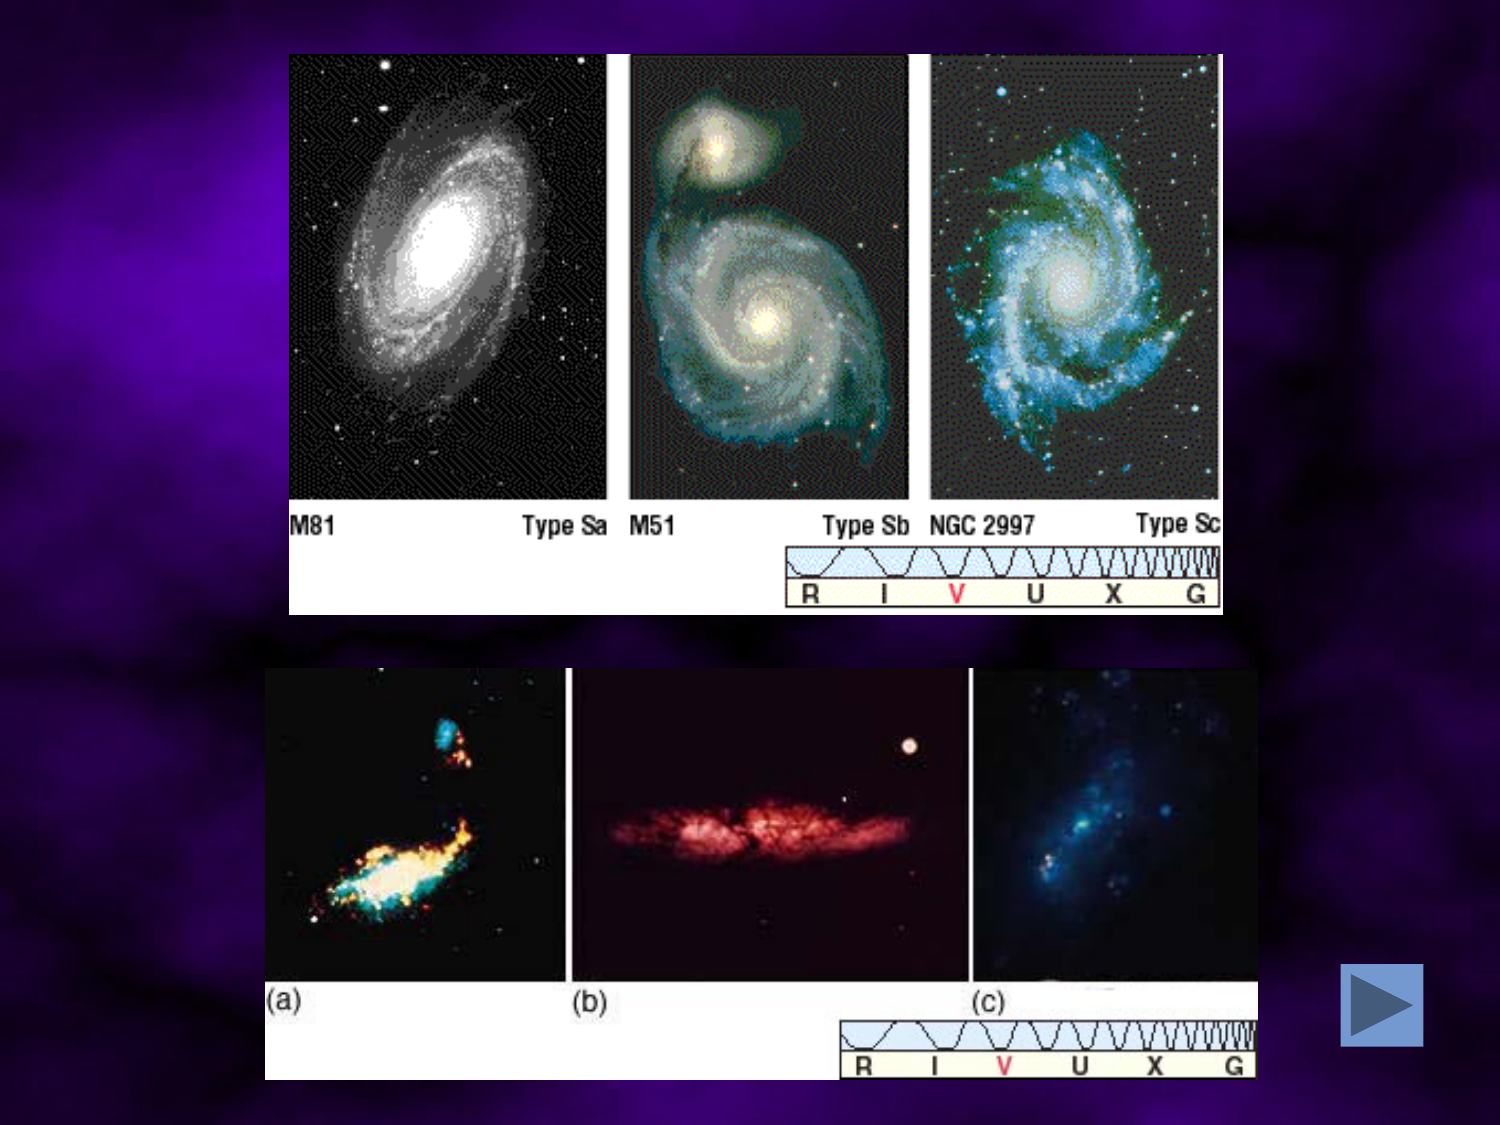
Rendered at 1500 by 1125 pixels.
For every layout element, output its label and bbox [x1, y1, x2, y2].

text_box [1340, 964, 1424, 1047]
picture [0, 0, 1500, 1125]
